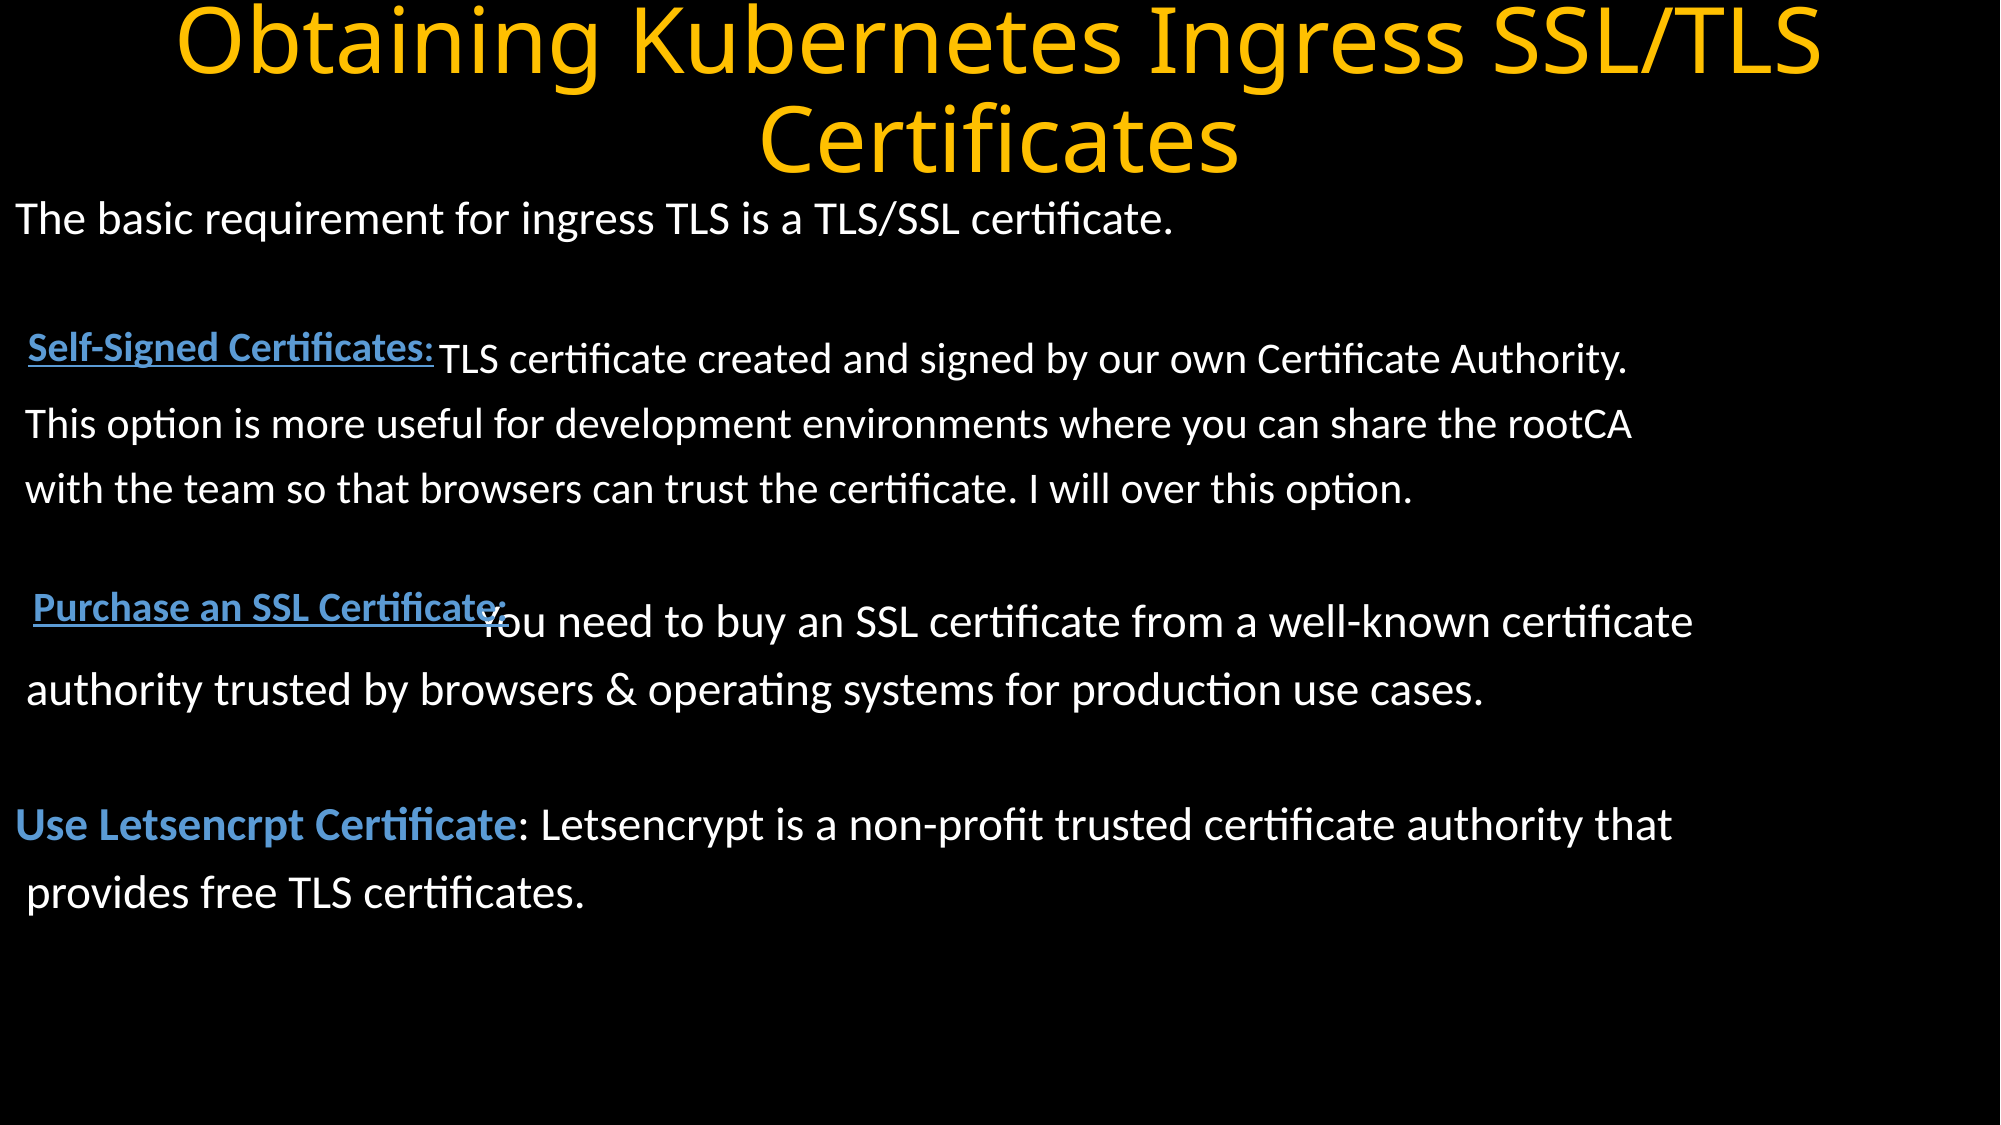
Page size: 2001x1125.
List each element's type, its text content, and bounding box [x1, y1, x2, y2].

text_box Self-Signed Certificates: [0, 310, 463, 380]
text_box Purchase an SSL Certificate: [17, 570, 555, 639]
list The basic requirement for ingress TLS is a TLS/SSL certificate. TLS certificate created and signed by our own Certificate Authority. This option is more useful for development environments where you can share the rootCA with the team so that browsers can trust the certificate. I will over this option. You need to buy an SSL certificate from a well-known certificate authority trusted by browsers & operating systems for production use cases. Use Letsencrpt Certificate: Letsencrypt is a non-profit trusted certificate authority that provides free TLS certificates. [0, 186, 2000, 1014]
title Obtaining Kubernetes Ingress SSL/TLS Certificates [0, 0, 2000, 186]
